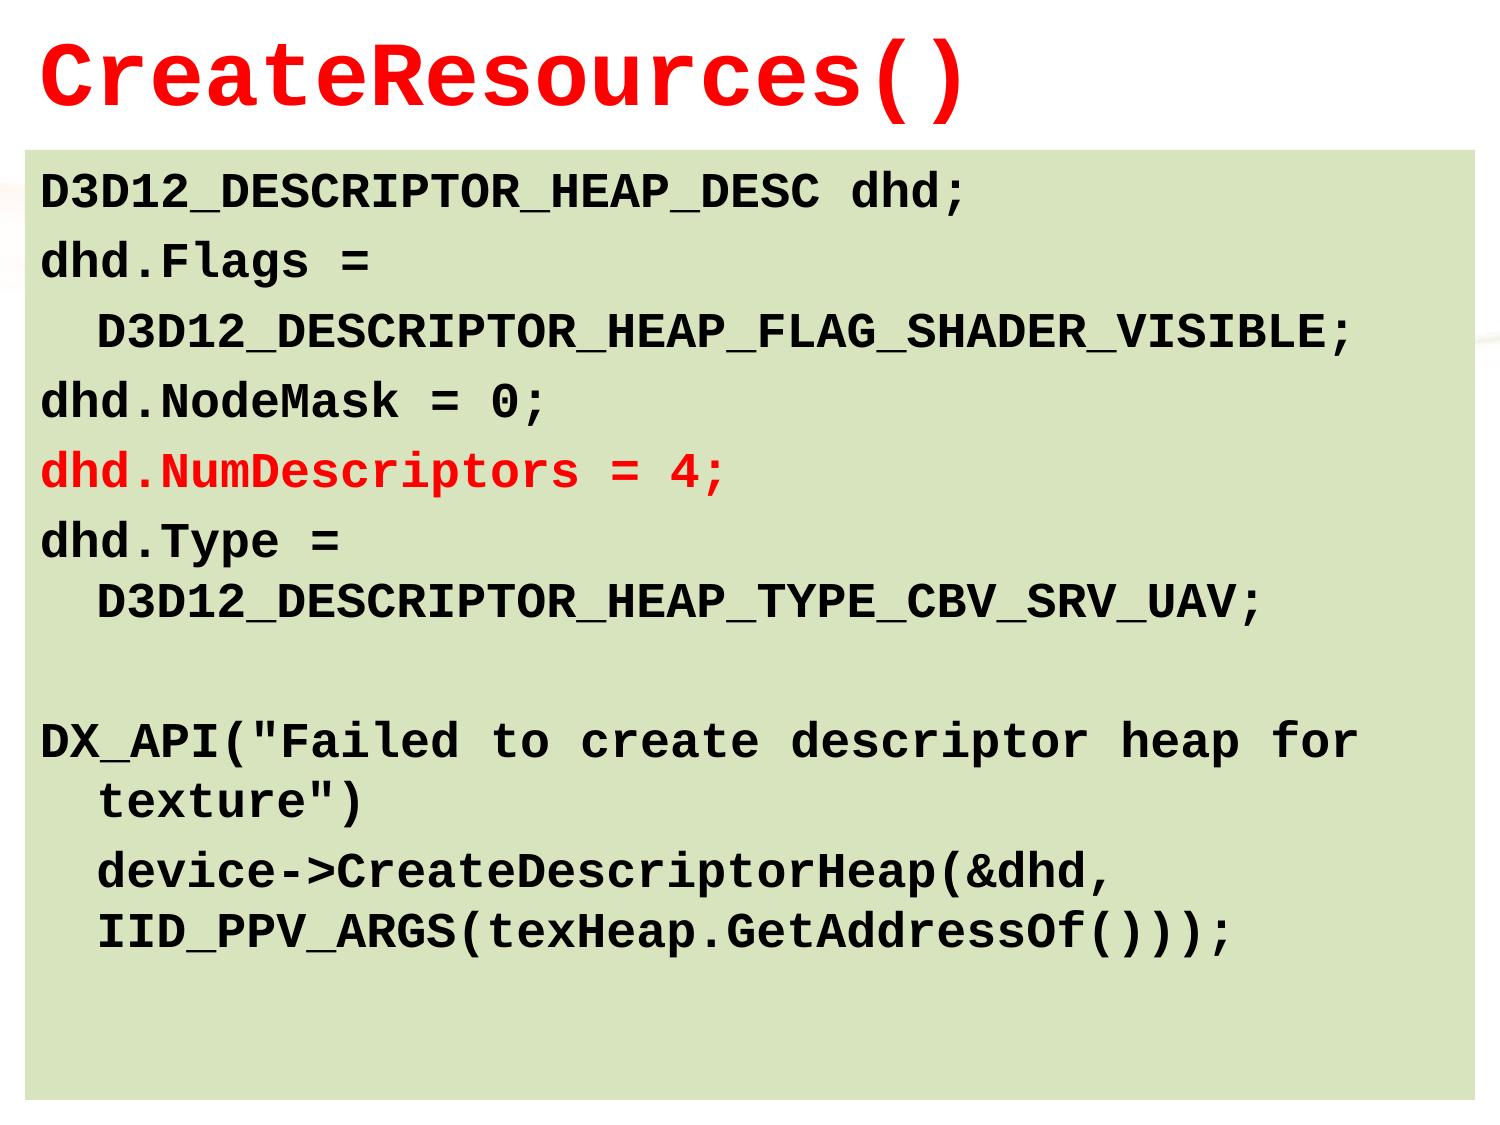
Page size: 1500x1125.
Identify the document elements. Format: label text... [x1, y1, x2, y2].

title CreateResources() [24, 12, 1475, 125]
list D3D12_DESCRIPTOR_HEAP_DESC dhd; dhd.Flags = D3D12_DESCRIPTOR_HEAP_FLAG_SHADER_VISIBLE; dhd.NodeMask = 0; dhd.NumDescriptors = 4; dhd.Type = D3D12_DESCRIPTOR_HEAP_TYPE_CBV_SRV_UAV; DX_API("Failed to create descriptor heap for texture") device->CreateDescriptorHeap(&dhd, IID_PPV_ARGS(texHeap.GetAddressOf())); [24, 149, 1475, 1100]
